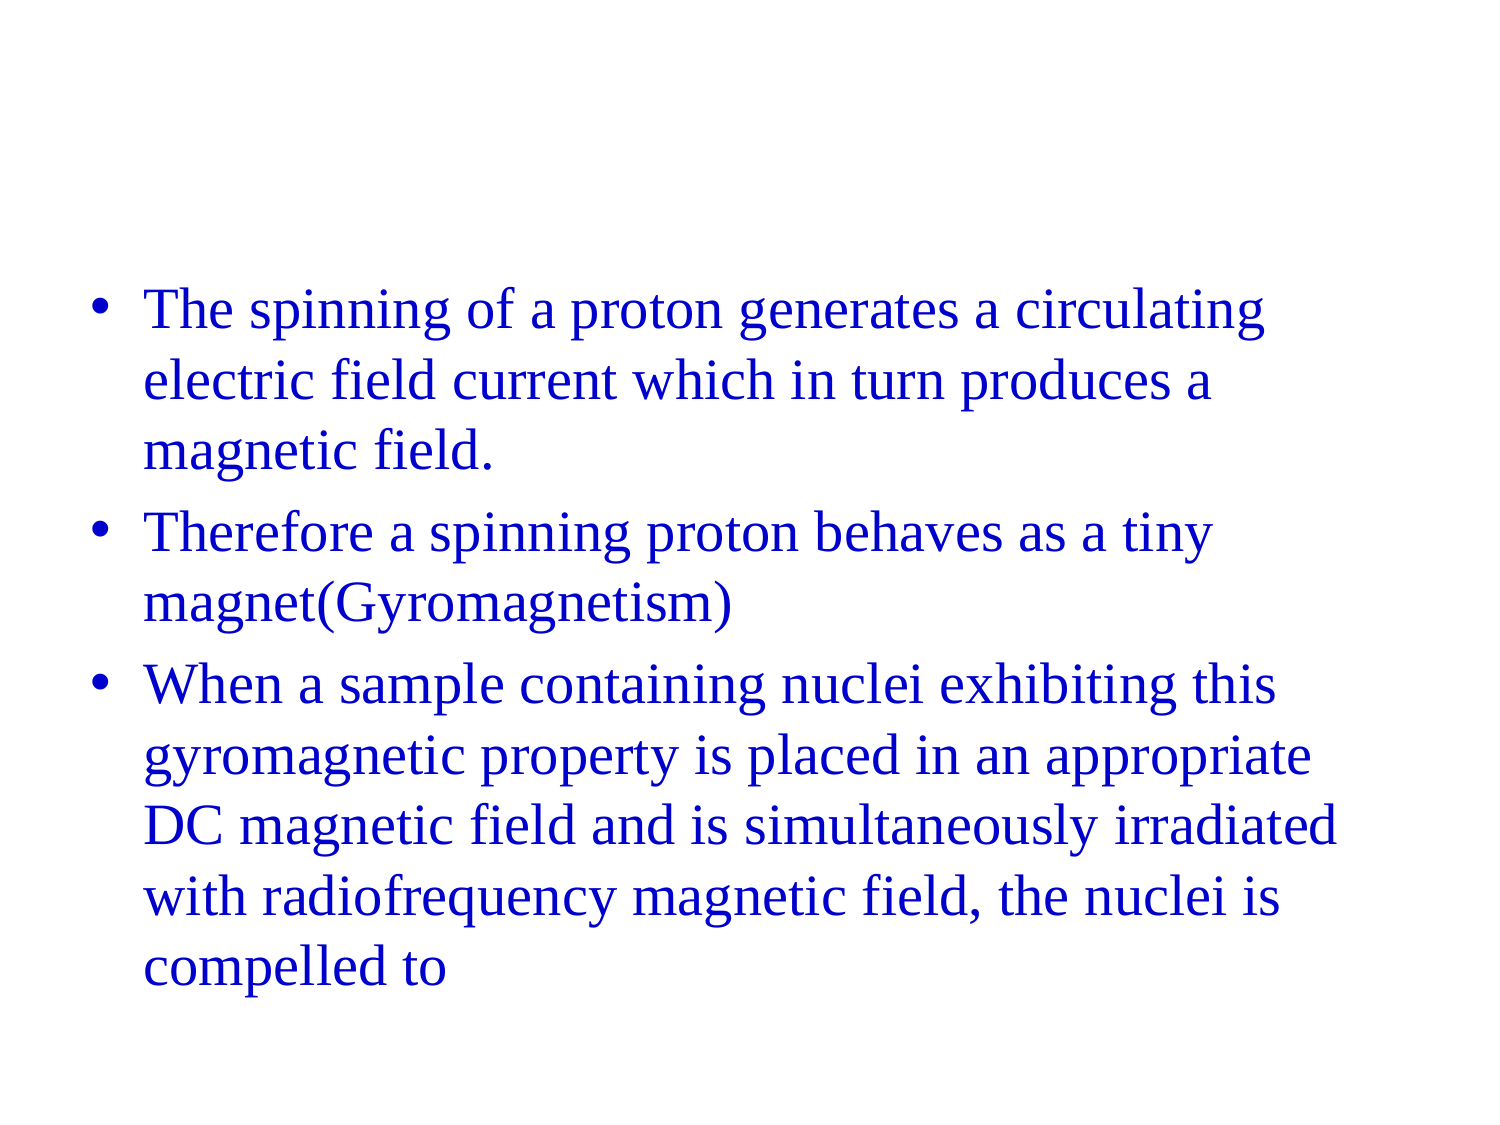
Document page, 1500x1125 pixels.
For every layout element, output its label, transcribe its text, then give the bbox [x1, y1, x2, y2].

list The spinning of a proton generates a circulating electric field current which in turn produces a magnetic field. Therefore a spinning proton behaves as a tiny magnet(Gyromagnetism) When a sample containing nuclei exhibiting this gyromagnetic property is placed in an appropriate DC magnetic field and is simultaneously irradiated with radiofrequency magnetic field, the nuclei is compelled to [75, 262, 1425, 1005]
